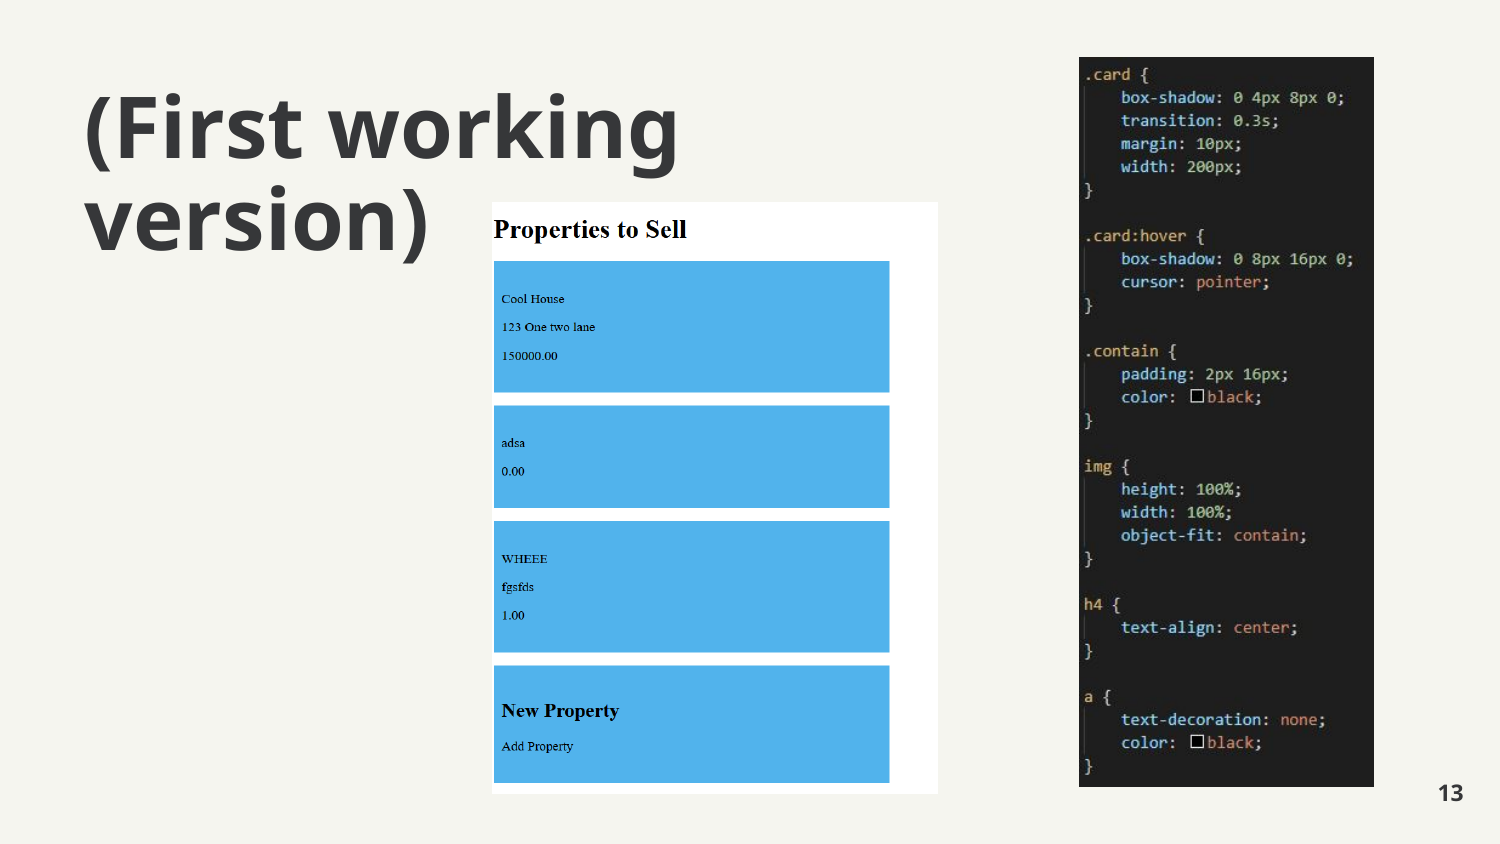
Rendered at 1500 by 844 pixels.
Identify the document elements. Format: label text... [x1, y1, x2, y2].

title (First working version) [84, 84, 1024, 203]
slide_number ‹#› [1374, 779, 1464, 809]
picture [1079, 57, 1375, 787]
picture [492, 201, 938, 794]
